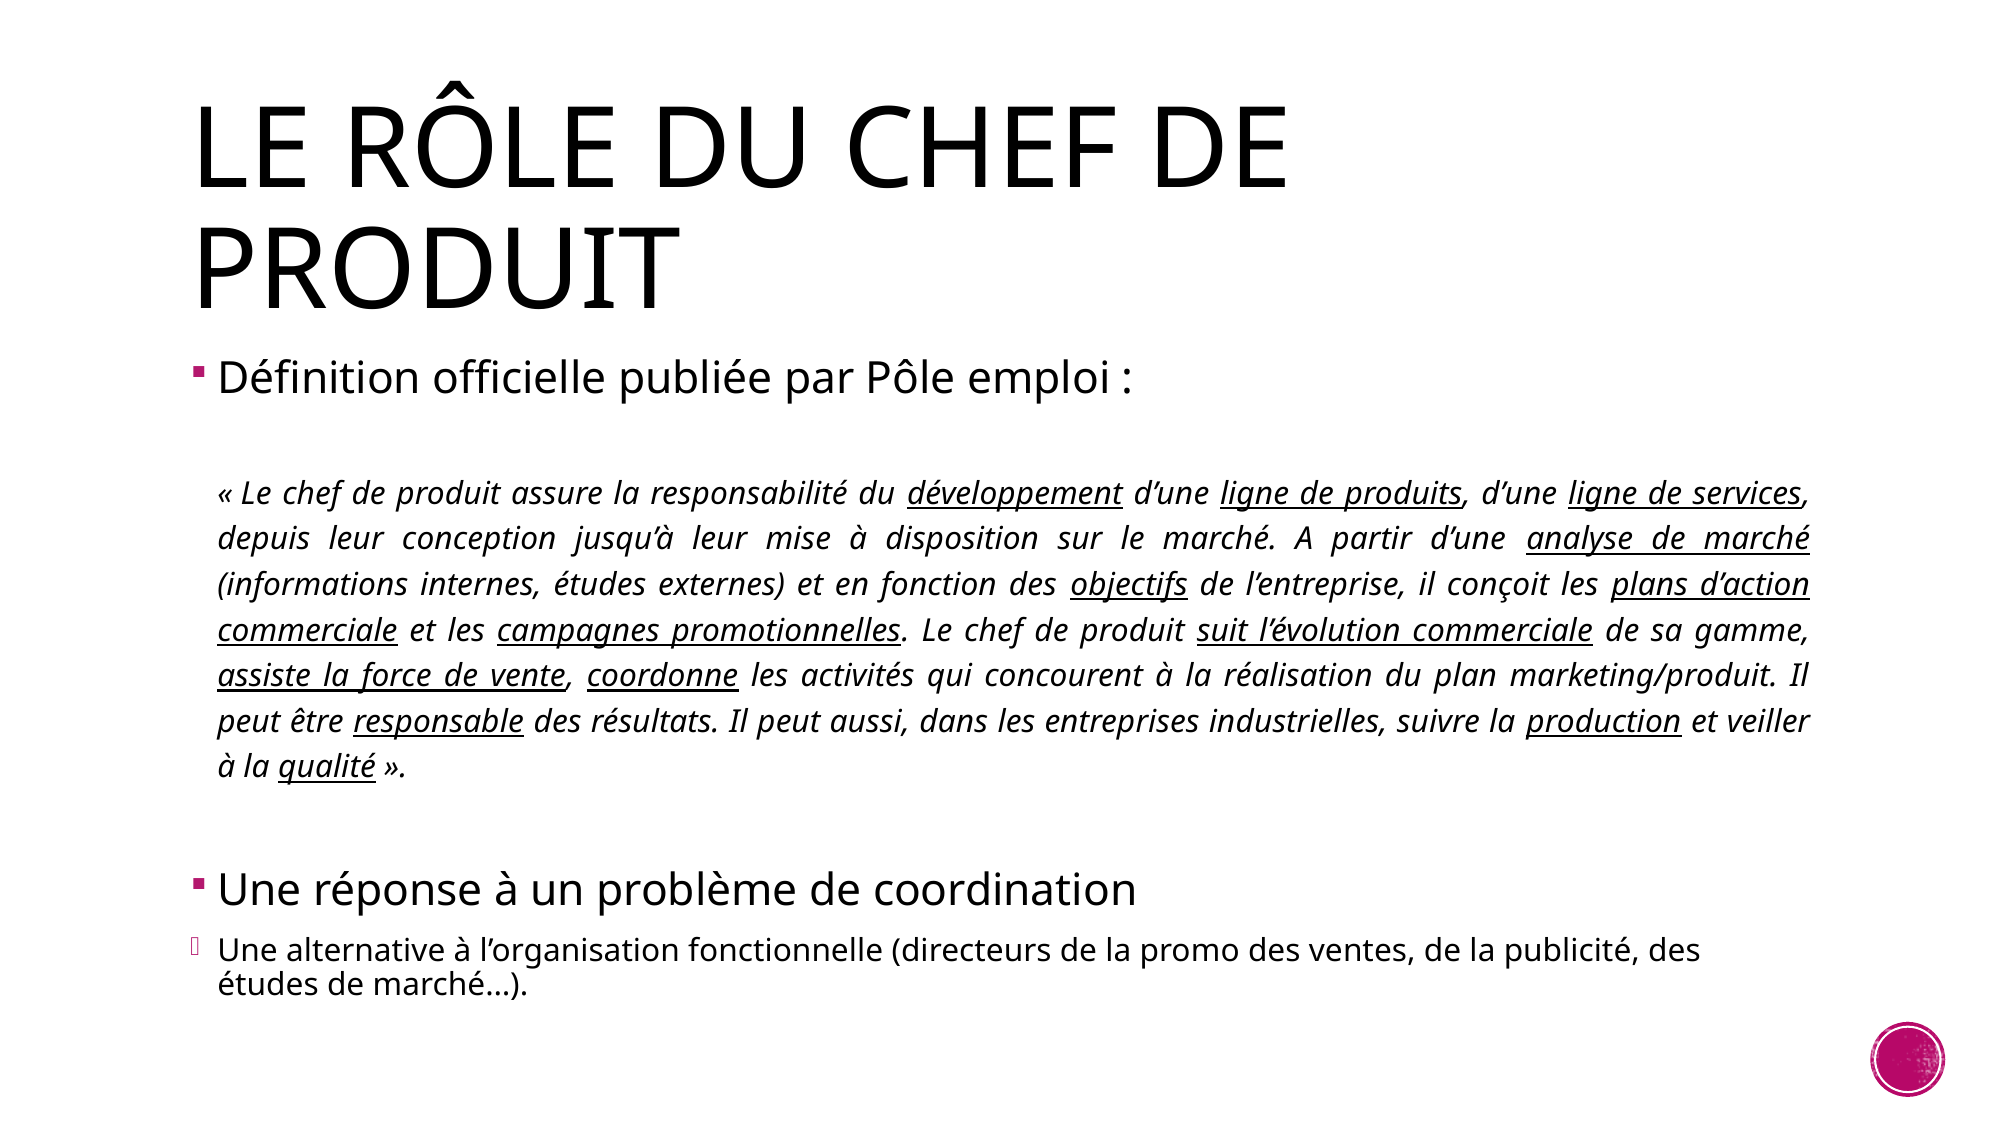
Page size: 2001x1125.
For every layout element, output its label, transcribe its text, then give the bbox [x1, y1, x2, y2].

title Le rôle du chef de produit [175, 79, 1826, 344]
list Définition officielle publiée par Pôle emploi : « Le chef de produit assure la responsabilité du développement d’une ligne de produits, d’une ligne de services, depuis leur conception jusqu’à leur mise à disposition sur le marché. A partir d’une analyse de marché (informations internes, études externes) et en fonction des objectifs de l’entreprise, il conçoit les plans d’action commerciale et les campagnes promotionnelles. Le chef de produit suit l’évolution commerciale de sa gamme, assiste la force de vente, coordonne les activités qui concourent à la réalisation du plan marketing/produit. Il peut être responsable des résultats. Il peut aussi, dans les entreprises industrielles, suivre la production et veiller à la qualité ». Une réponse à un problème de coordination Une alternative à l’organisation fonctionnelle (directeurs de la promo des ventes, de la publicité, des études de marché…). [175, 348, 1826, 1013]
